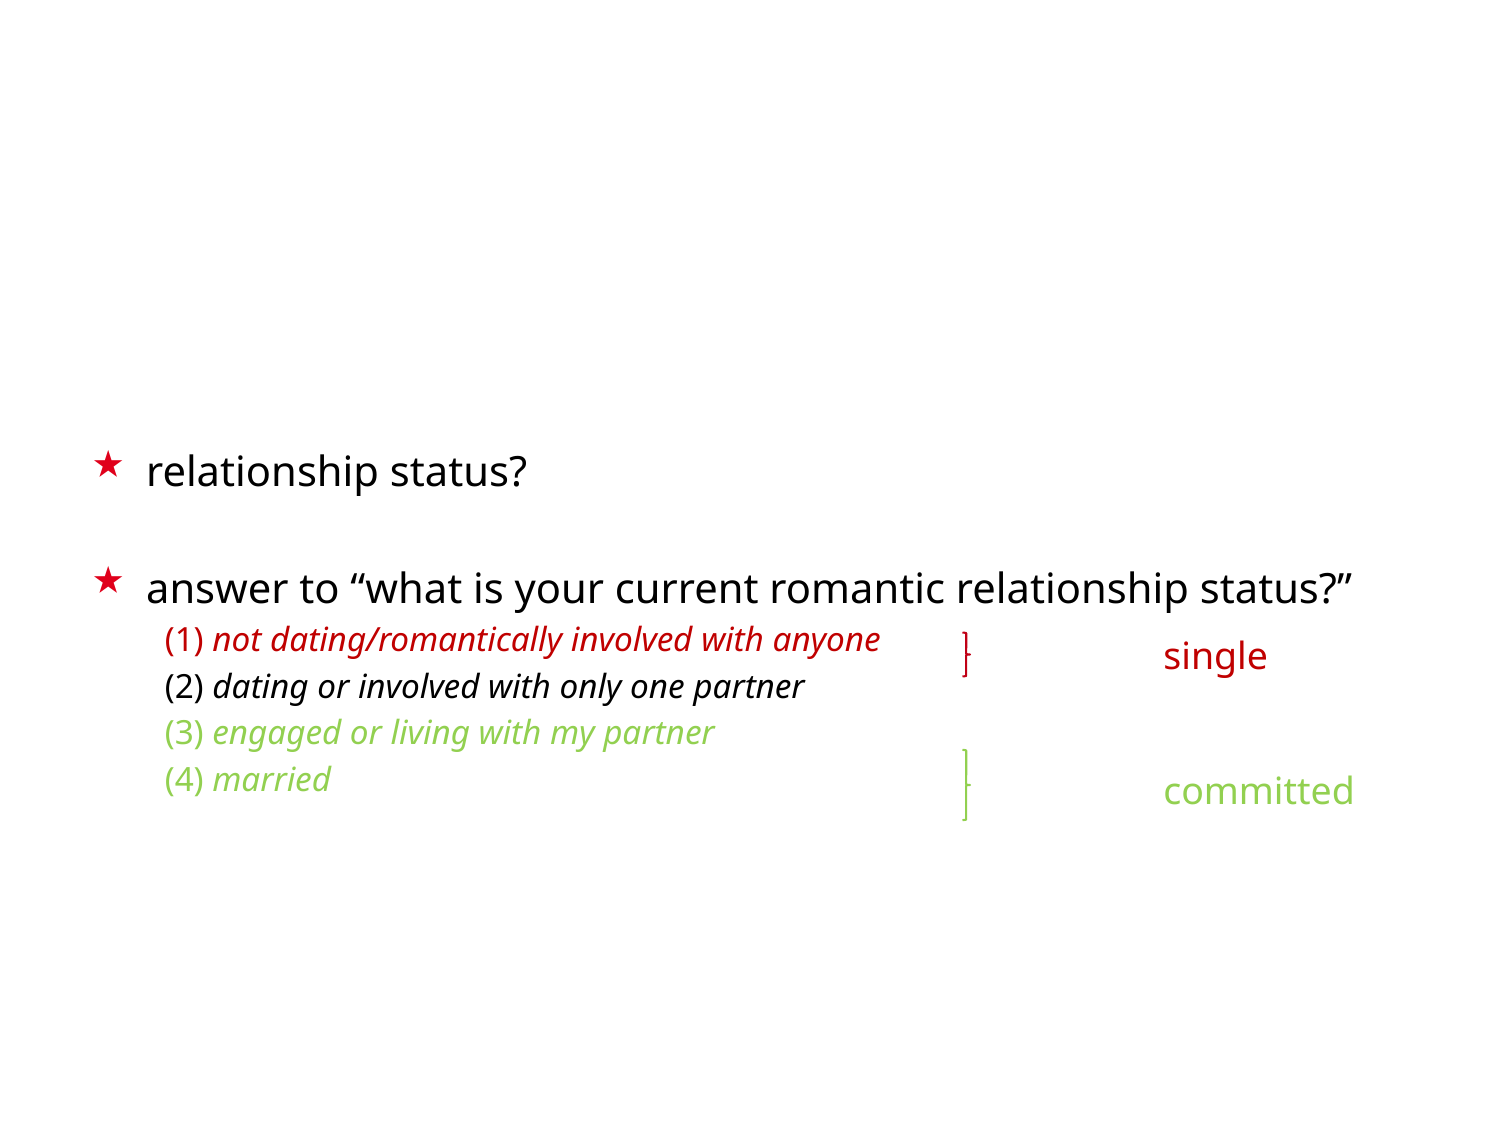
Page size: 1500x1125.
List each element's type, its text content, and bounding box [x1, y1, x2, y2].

list relationship status? answer to “what is your current romantic relationship status?” (1) not dating/romantically involved with anyone (2) dating or involved with only one partner (3) engaged or living with my partner (4) married [75, 262, 1425, 1005]
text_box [961, 624, 1363, 914]
